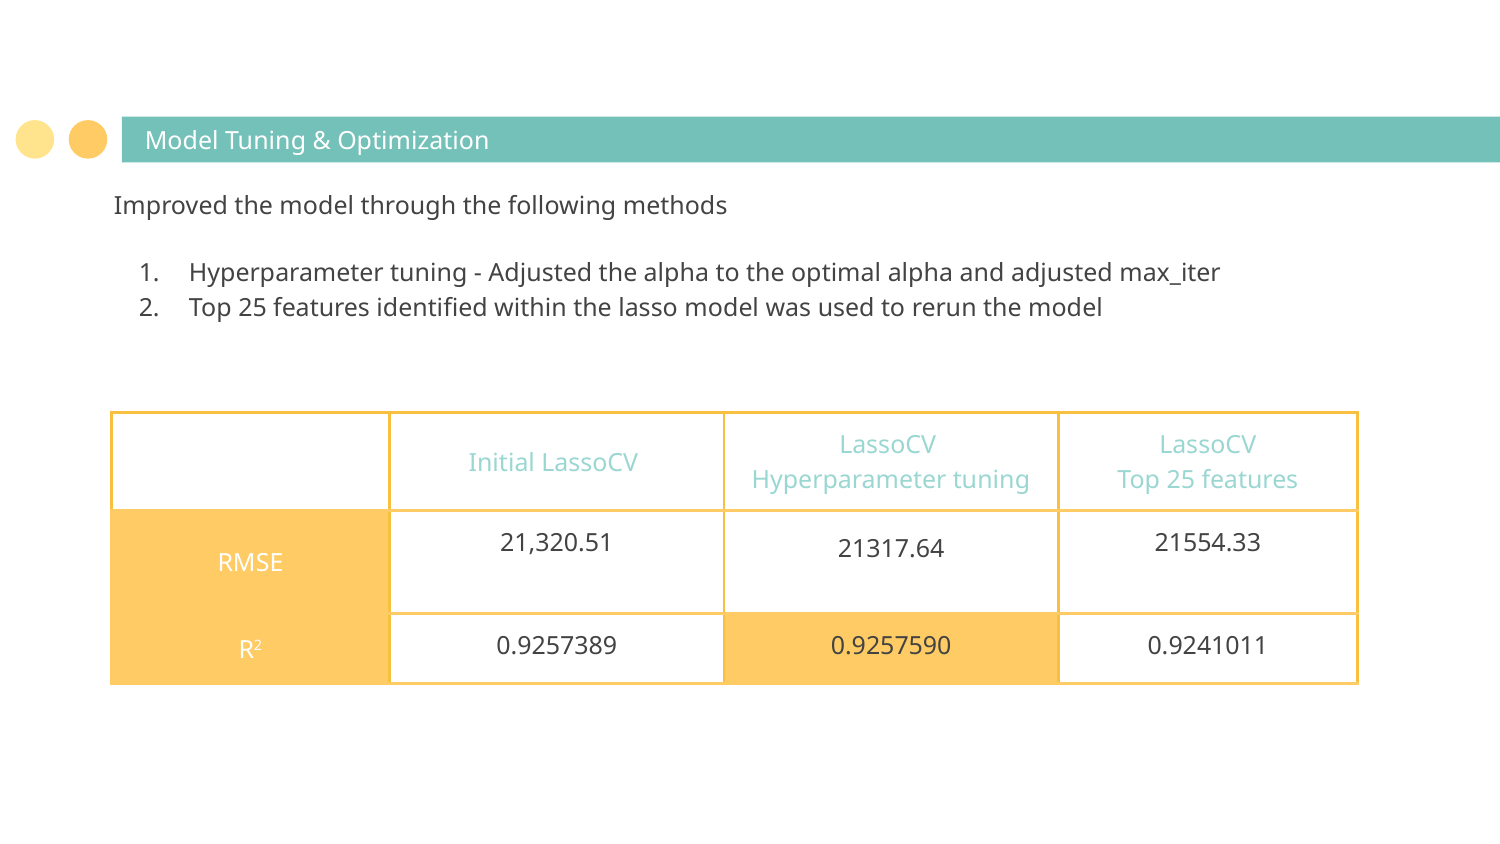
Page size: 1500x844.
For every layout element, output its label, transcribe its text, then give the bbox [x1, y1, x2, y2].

table_header LassoCV Hyperparameter tuning [725, 414, 1057, 509]
table_cell 21317.64 [725, 512, 1057, 612]
list Improved the model through the following methods Hyperparameter tuning - Adjusted the alpha to the optimal alpha and adjusted max_iter Top 25 features identified within the lasso model was used to rerun the model [98, 169, 1473, 344]
table_header LassoCV Top 25 features [1060, 414, 1356, 509]
table_cell 21554.33 [1060, 512, 1356, 612]
table_header [113, 414, 388, 509]
table_header Initial LassoCV [391, 414, 723, 509]
table_cell 0.9257389 [391, 615, 723, 682]
table_cell 0.9241011 [1060, 615, 1356, 682]
table_cell 0.9257590 [725, 615, 1057, 682]
table_cell R2 [113, 615, 388, 682]
table_cell RMSE [113, 512, 388, 612]
table_cell 21,320.51 [391, 512, 723, 612]
title Model Tuning & Optimization [129, 118, 952, 169]
